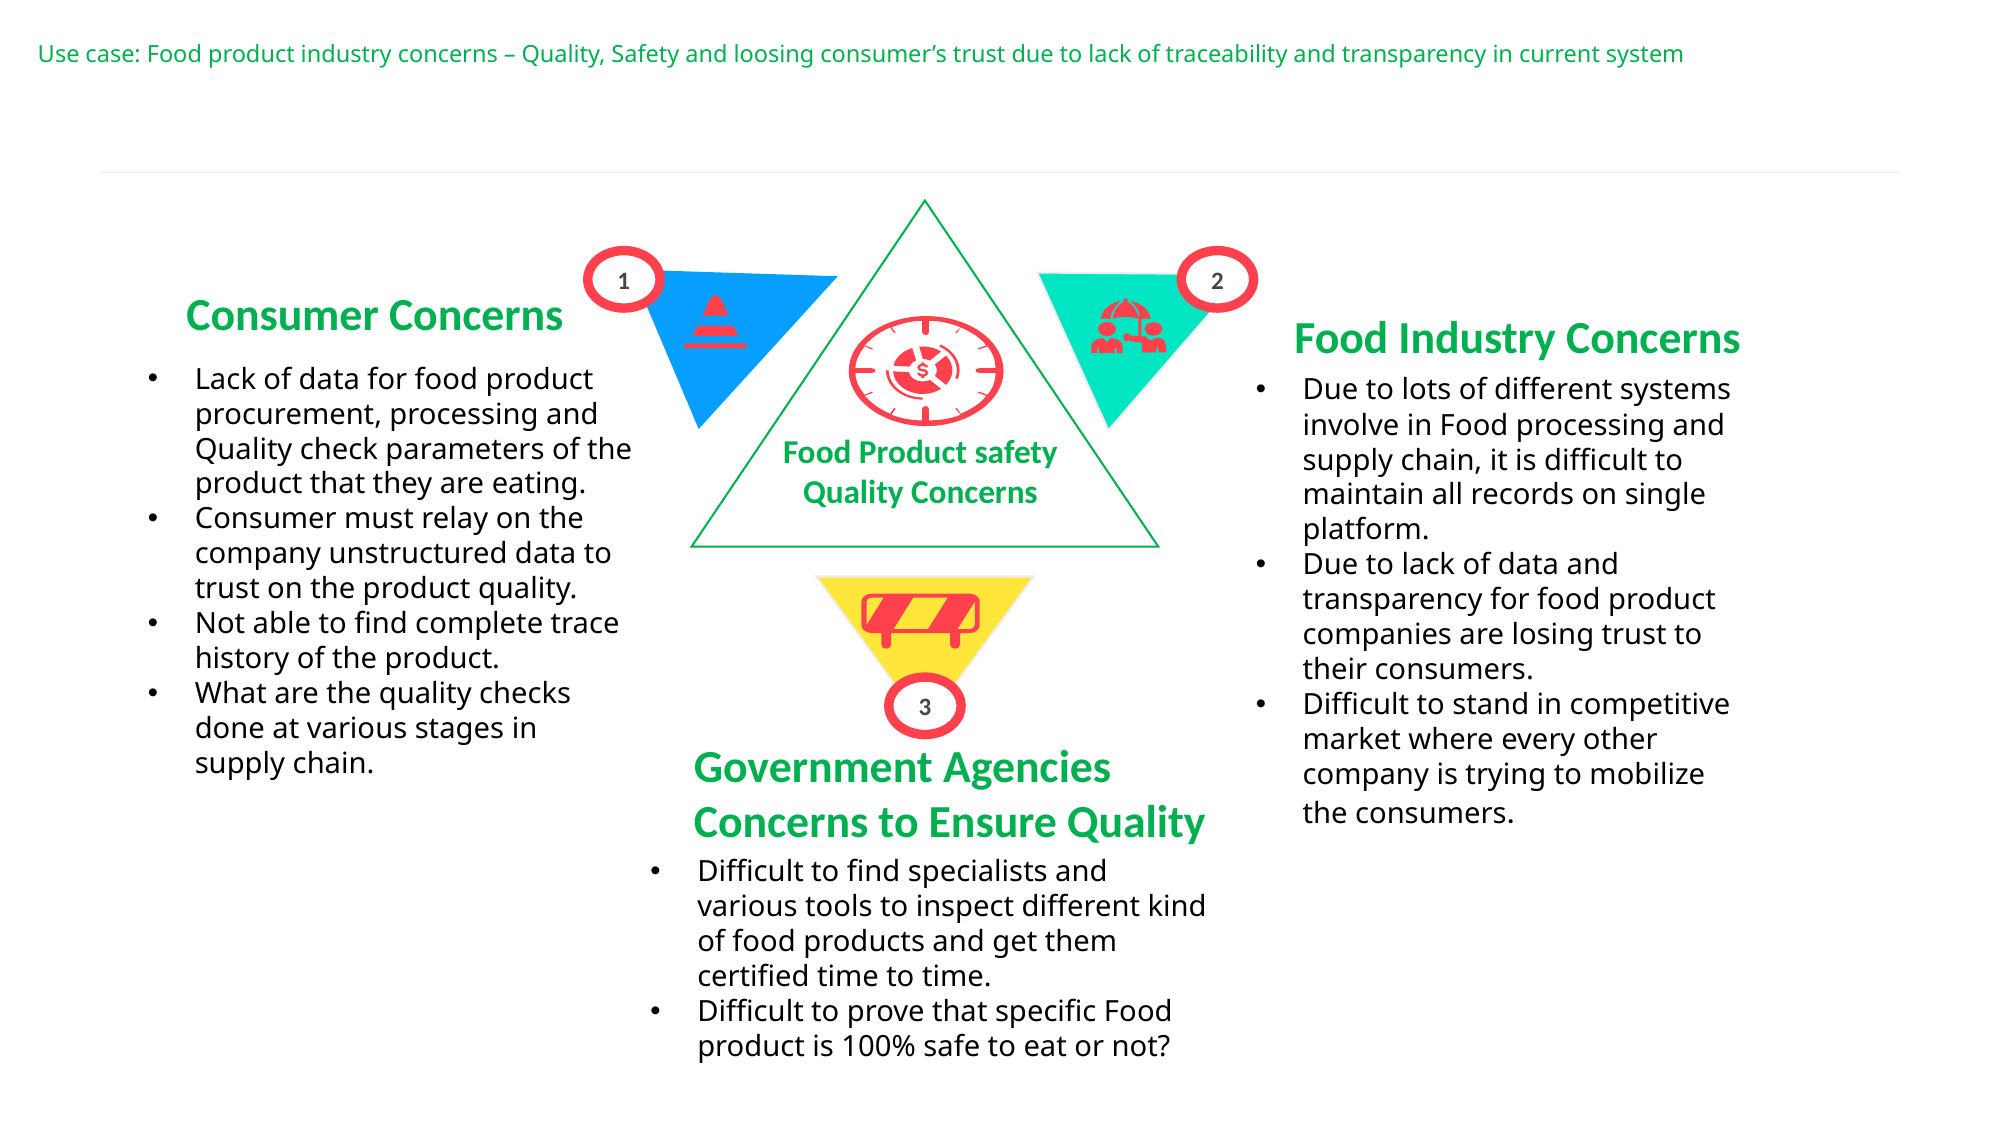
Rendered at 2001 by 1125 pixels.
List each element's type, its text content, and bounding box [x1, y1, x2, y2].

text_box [133, 200, 1806, 1073]
title Use case: Food product industry concerns – Quality, Safety and loosing consumer’s trust due to lack of traceability and transparency in current system [37, 35, 1968, 175]
